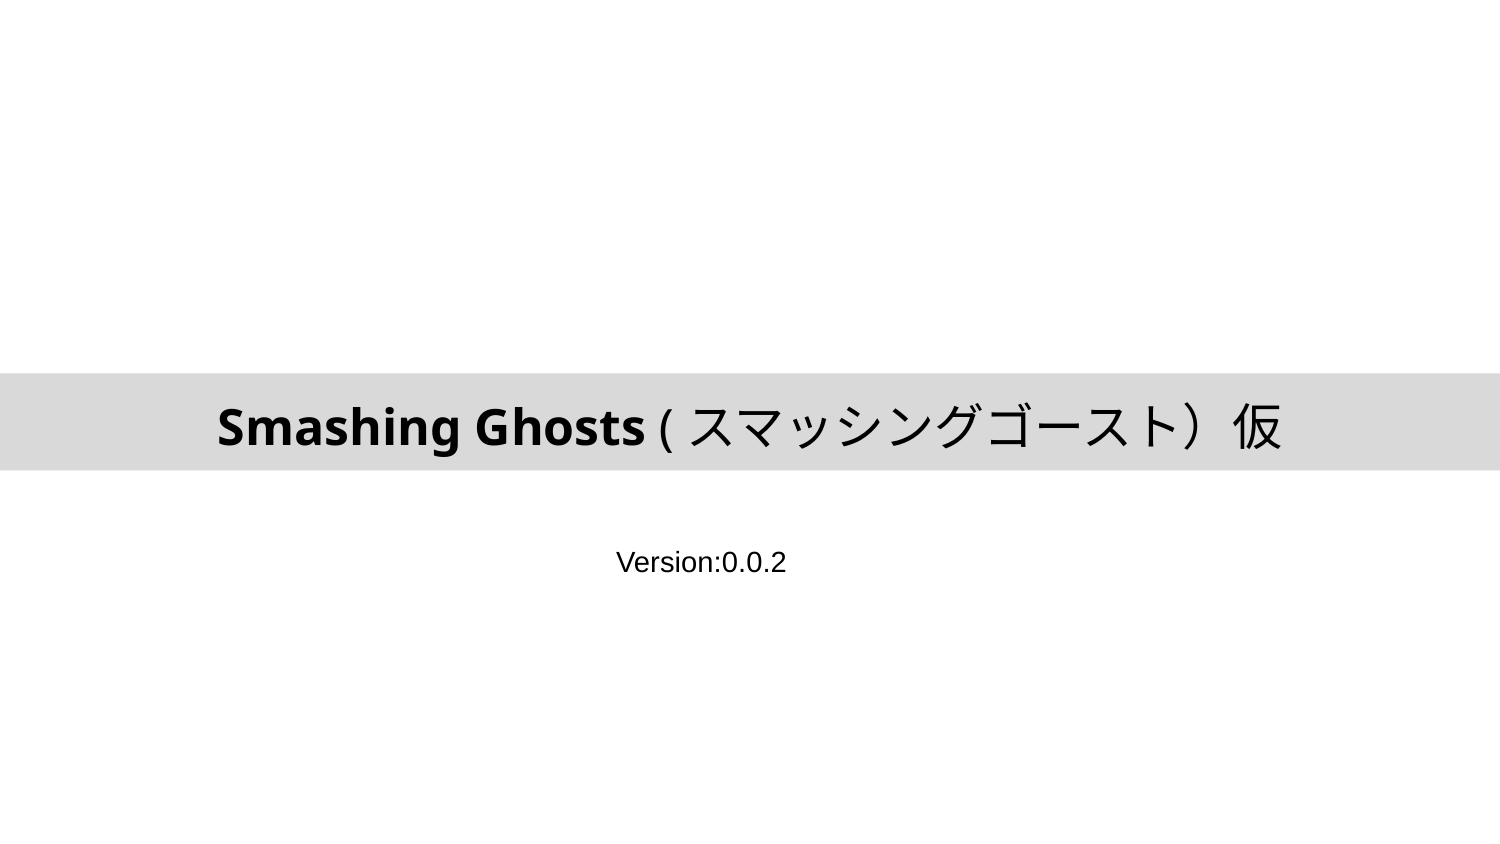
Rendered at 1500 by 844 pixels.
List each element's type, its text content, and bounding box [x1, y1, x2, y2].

text_box Version:0.0.2 [601, 528, 829, 626]
title Smashing Ghosts (スマッシングゴースト）仮 [0, 373, 1500, 471]
